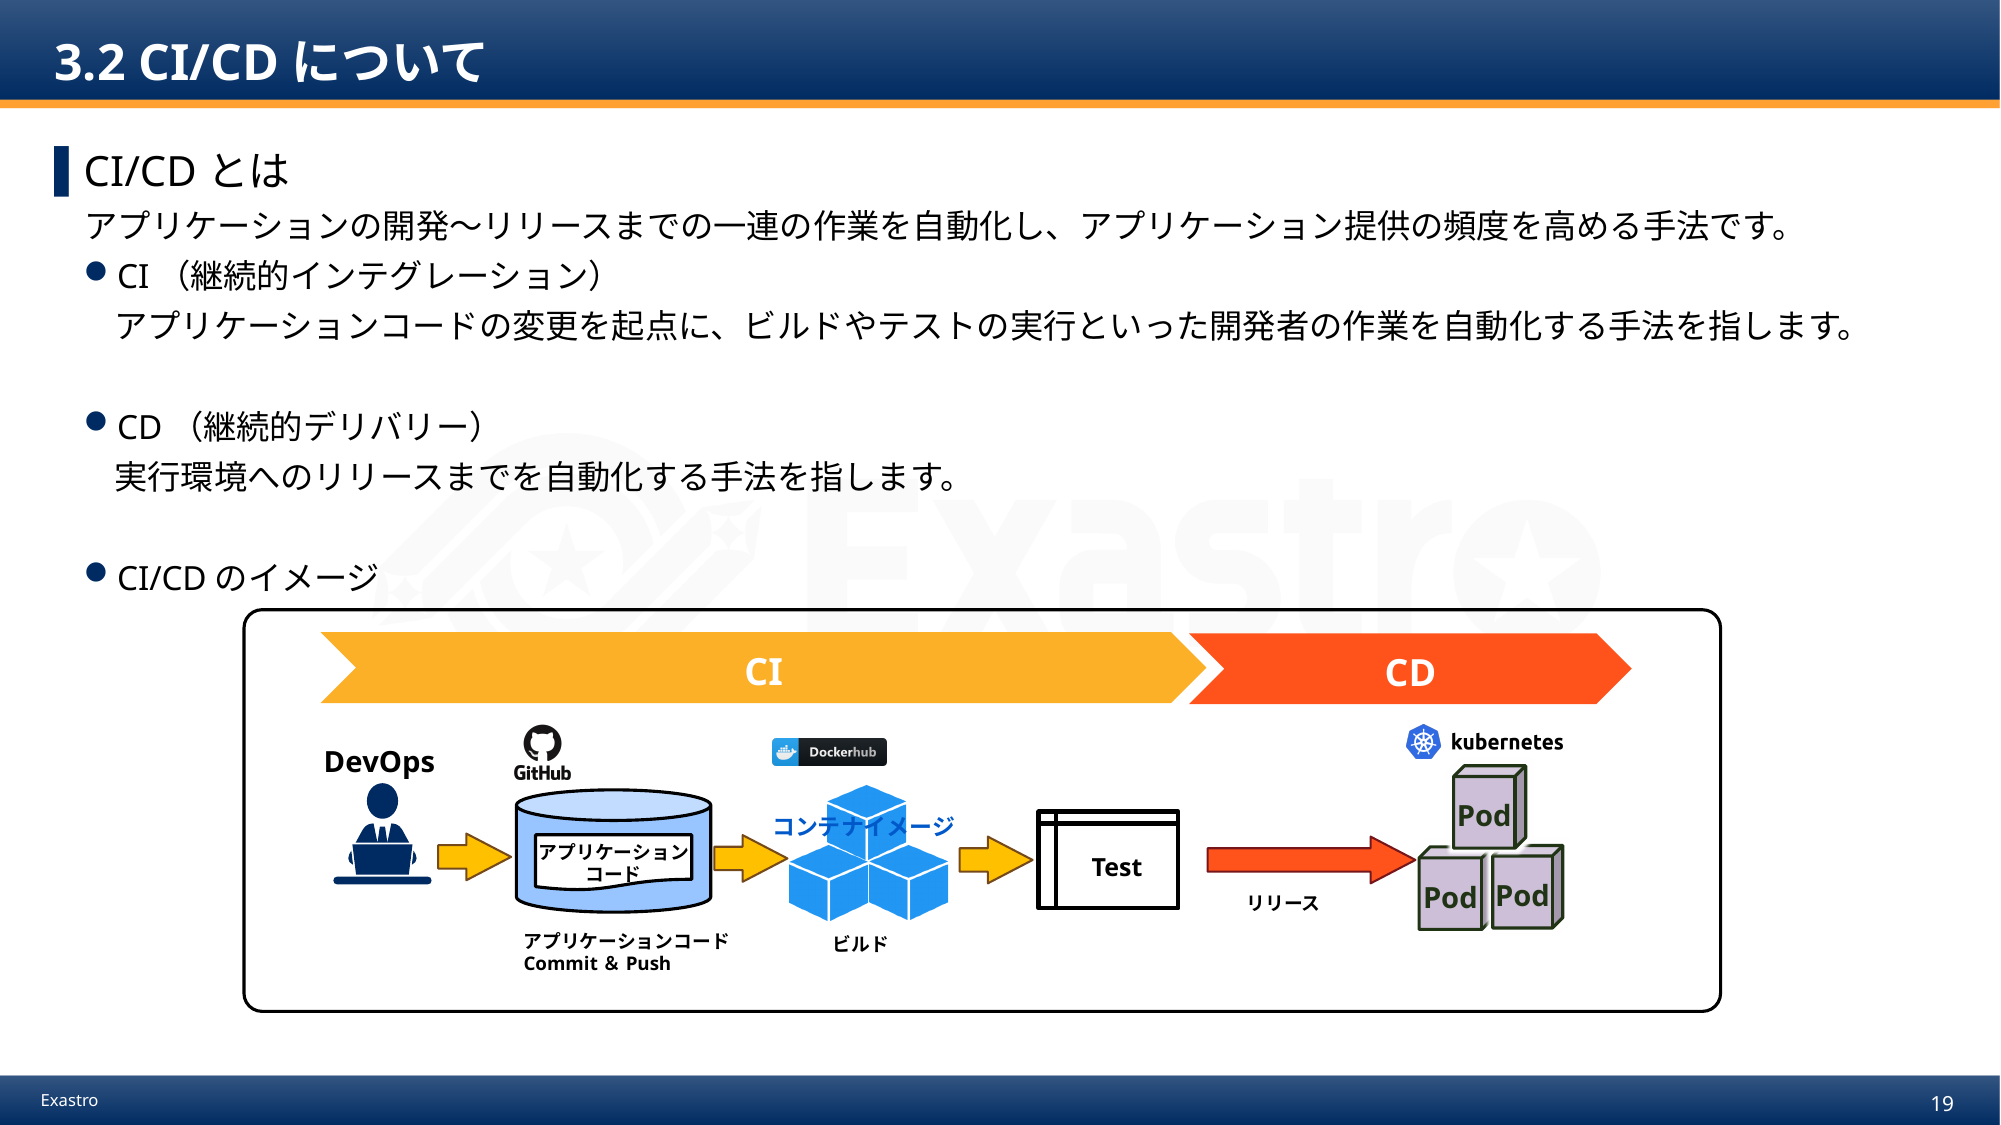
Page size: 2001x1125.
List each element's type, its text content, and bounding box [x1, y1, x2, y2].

list CI/CDとは アプリケーションの開発～リリースまでの一連の作業を自動化し、アプリケーション提供の頻度を高める手法です。 CI（継続的インテグレーション） アプリケーションコードの変更を起点に、ビルドやテストの実行といった開発者の作業を自動化する手法を指します。 CD（継続的デリバリー） 実行環境へのリリースまでを自動化する手法を指します。 CI/CDのイメージ [39, 137, 1961, 1059]
picture [0, 0, 2000, 1125]
text_box [243, 609, 1721, 1012]
title 3.2 CI/CDについて [39, 18, 1961, 96]
